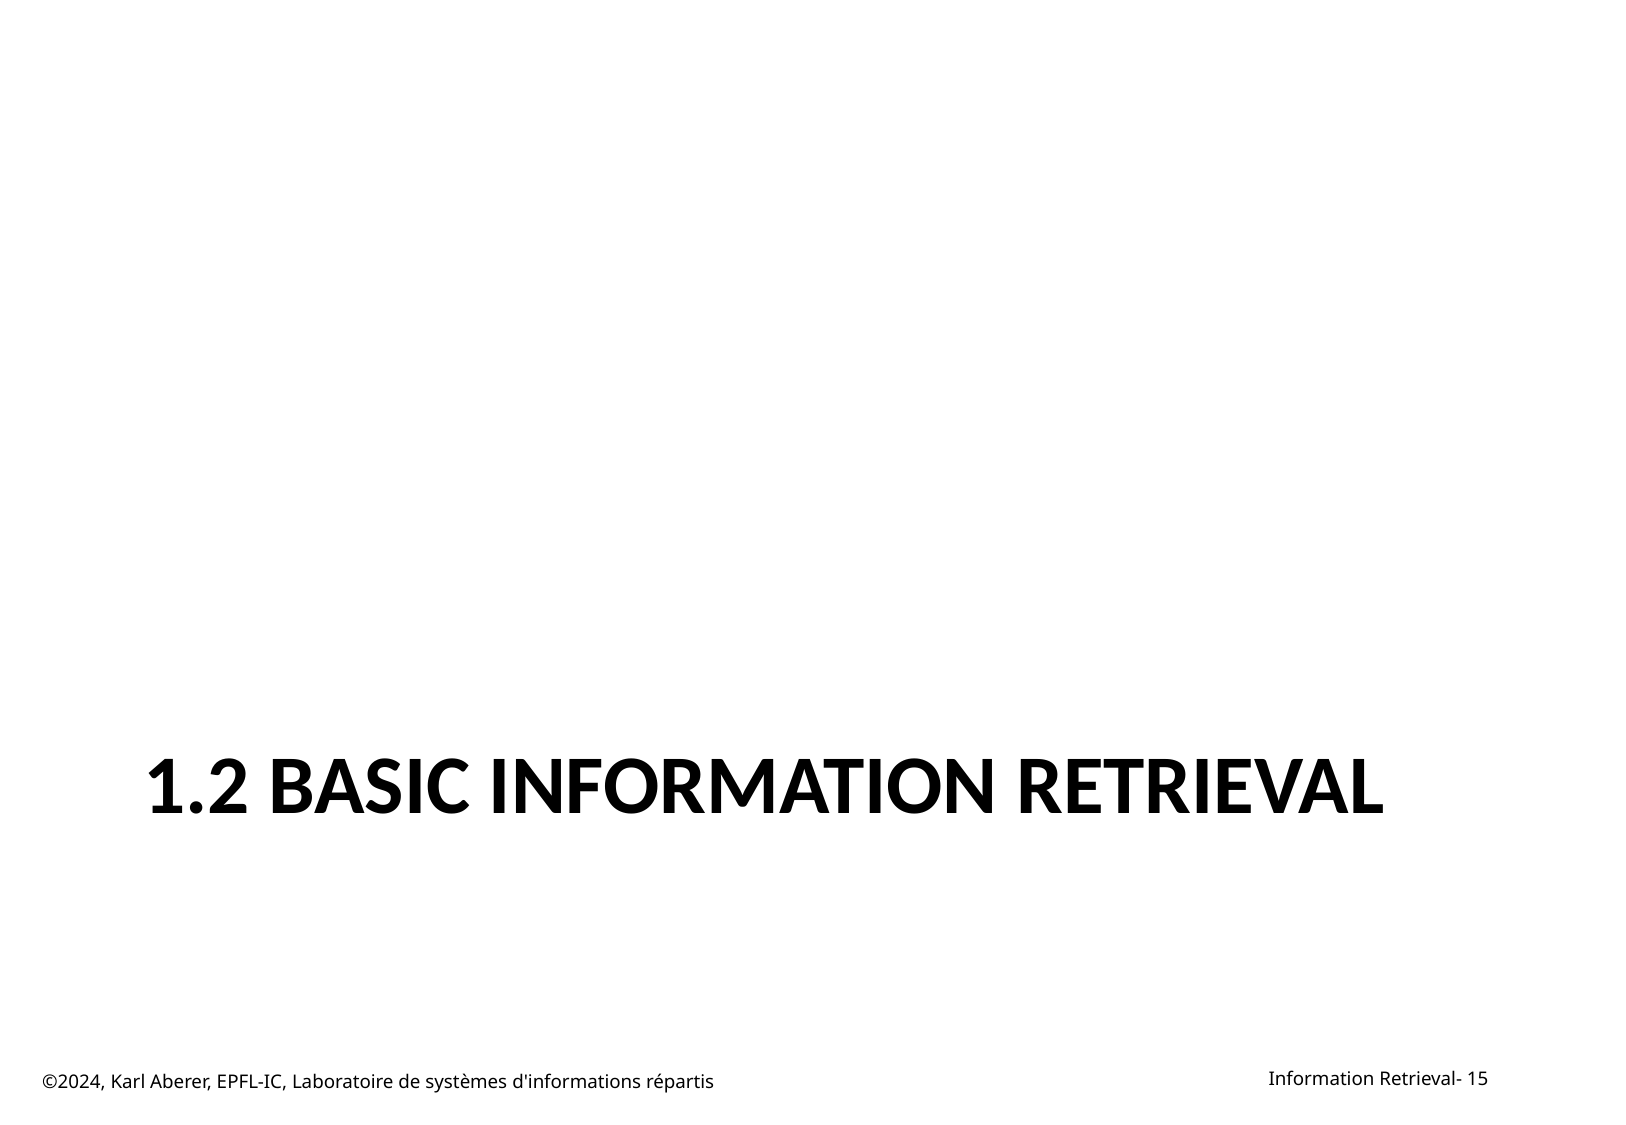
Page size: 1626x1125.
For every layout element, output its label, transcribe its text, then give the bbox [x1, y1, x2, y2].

title 1.2 basic information retrieval [128, 722, 1510, 947]
footer ©2024, Karl Aberer, EPFL-IC, Laboratoire de systèmes d'informations répartis [26, 1062, 1071, 1101]
